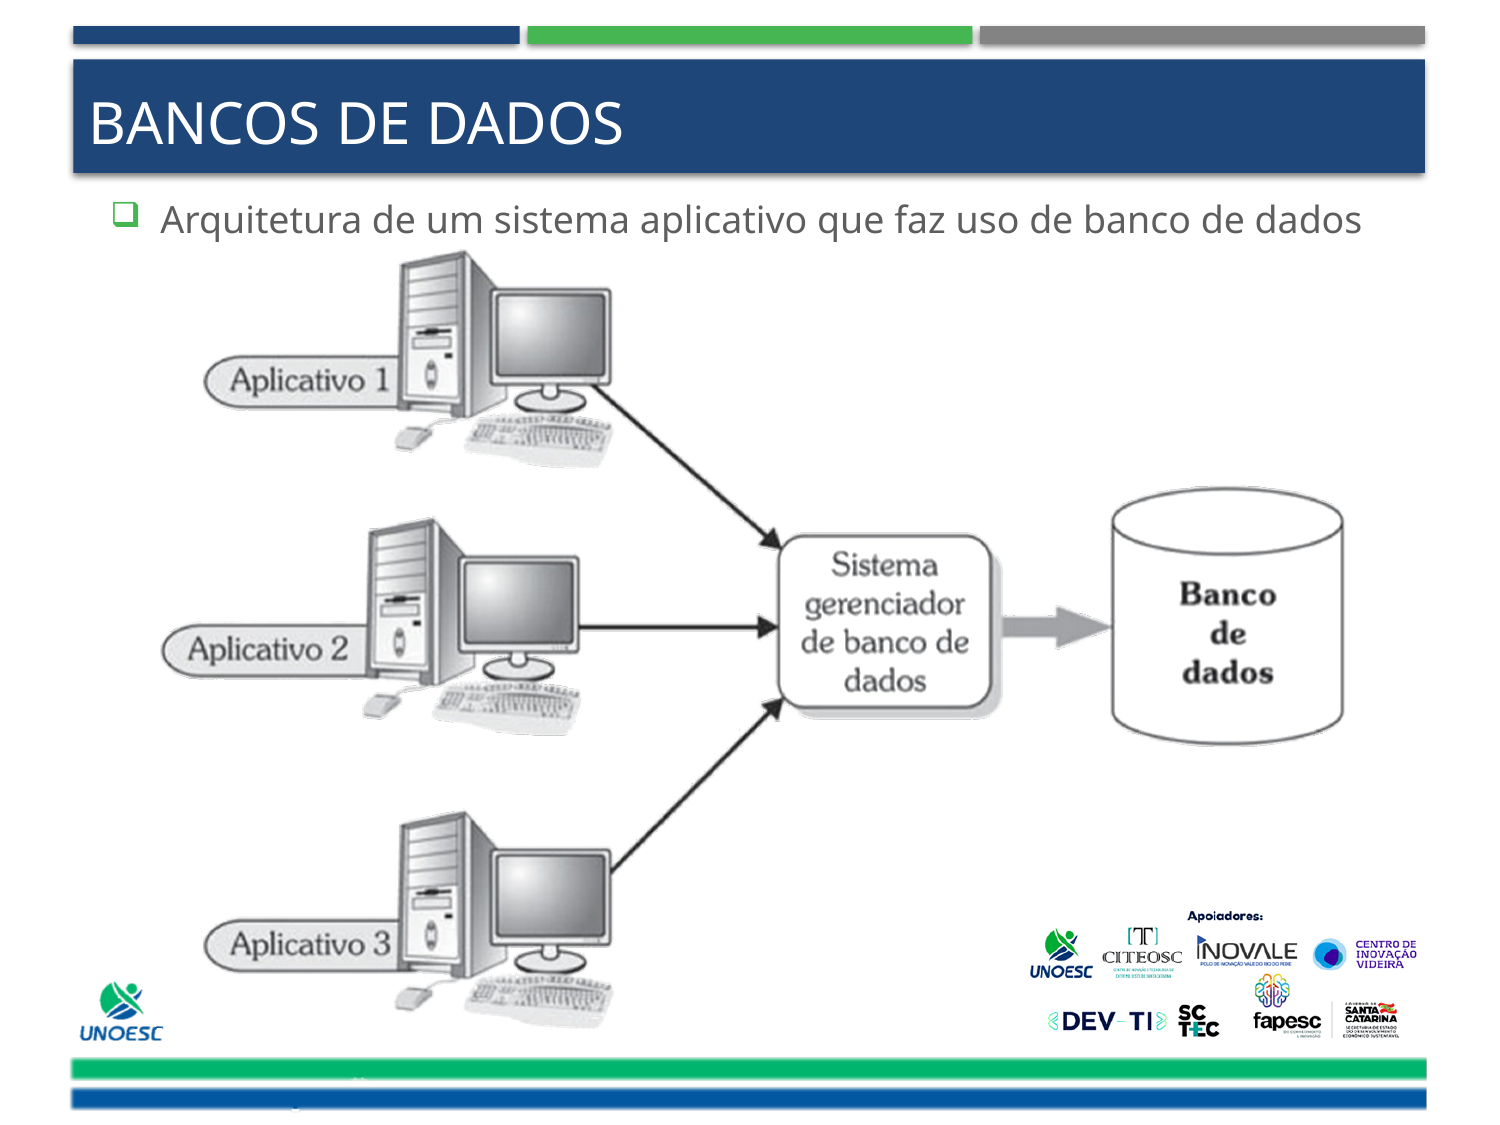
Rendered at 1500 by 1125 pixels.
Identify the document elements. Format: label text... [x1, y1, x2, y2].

list Arquitetura de um sistema aplicativo que faz uso de banco de dados [95, 188, 1470, 962]
picture [23, 200, 1500, 1125]
title Bancos de Dados [73, 59, 1406, 164]
